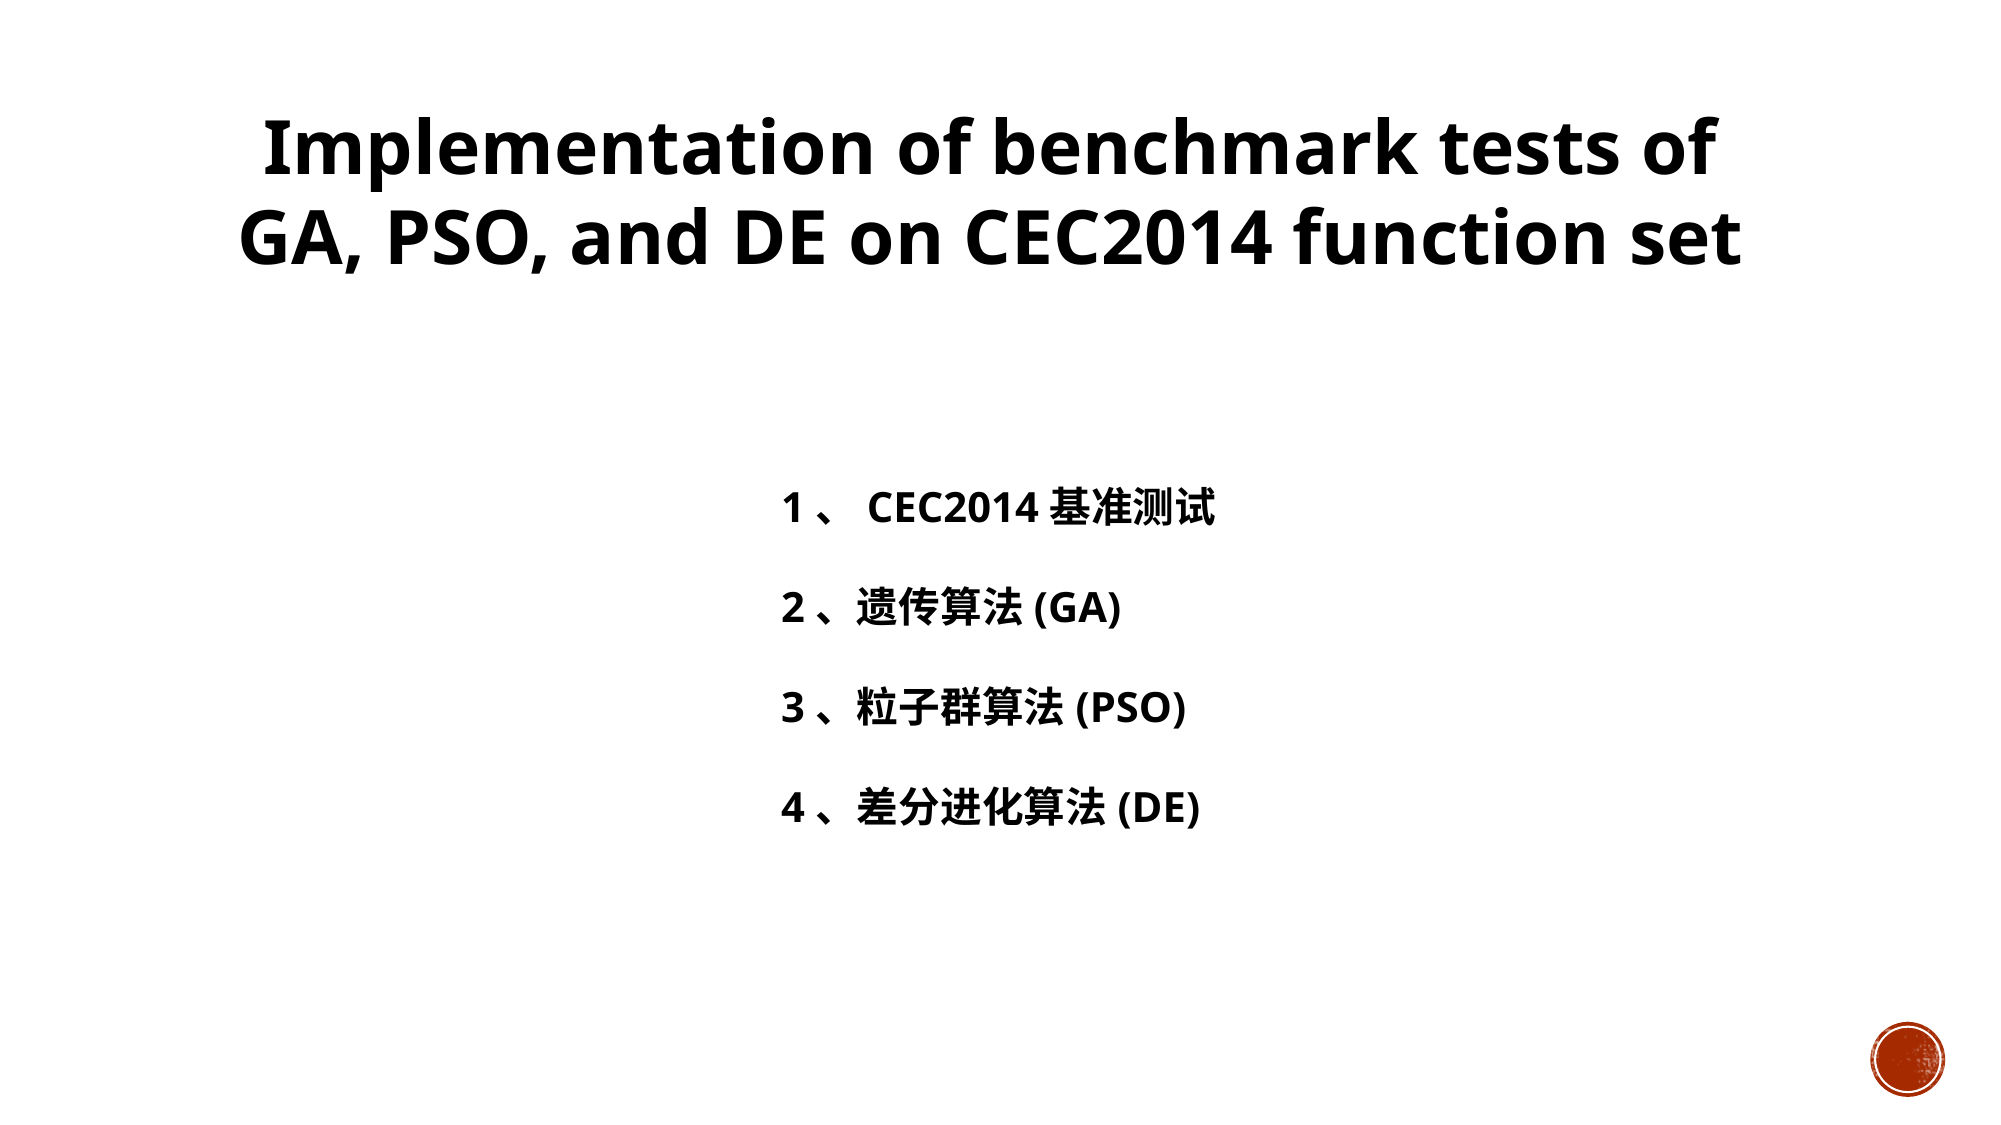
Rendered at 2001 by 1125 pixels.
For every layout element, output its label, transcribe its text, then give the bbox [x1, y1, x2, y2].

text_box Implementation of benchmark tests of GA, PSO, and DE on CEC2014 function set [179, 92, 1802, 288]
text_box 1、CEC2014基准测试 2、遗传算法(GA) 3、粒子群算法(PSO) 4、差分进化算法(DE) [766, 422, 1232, 838]
